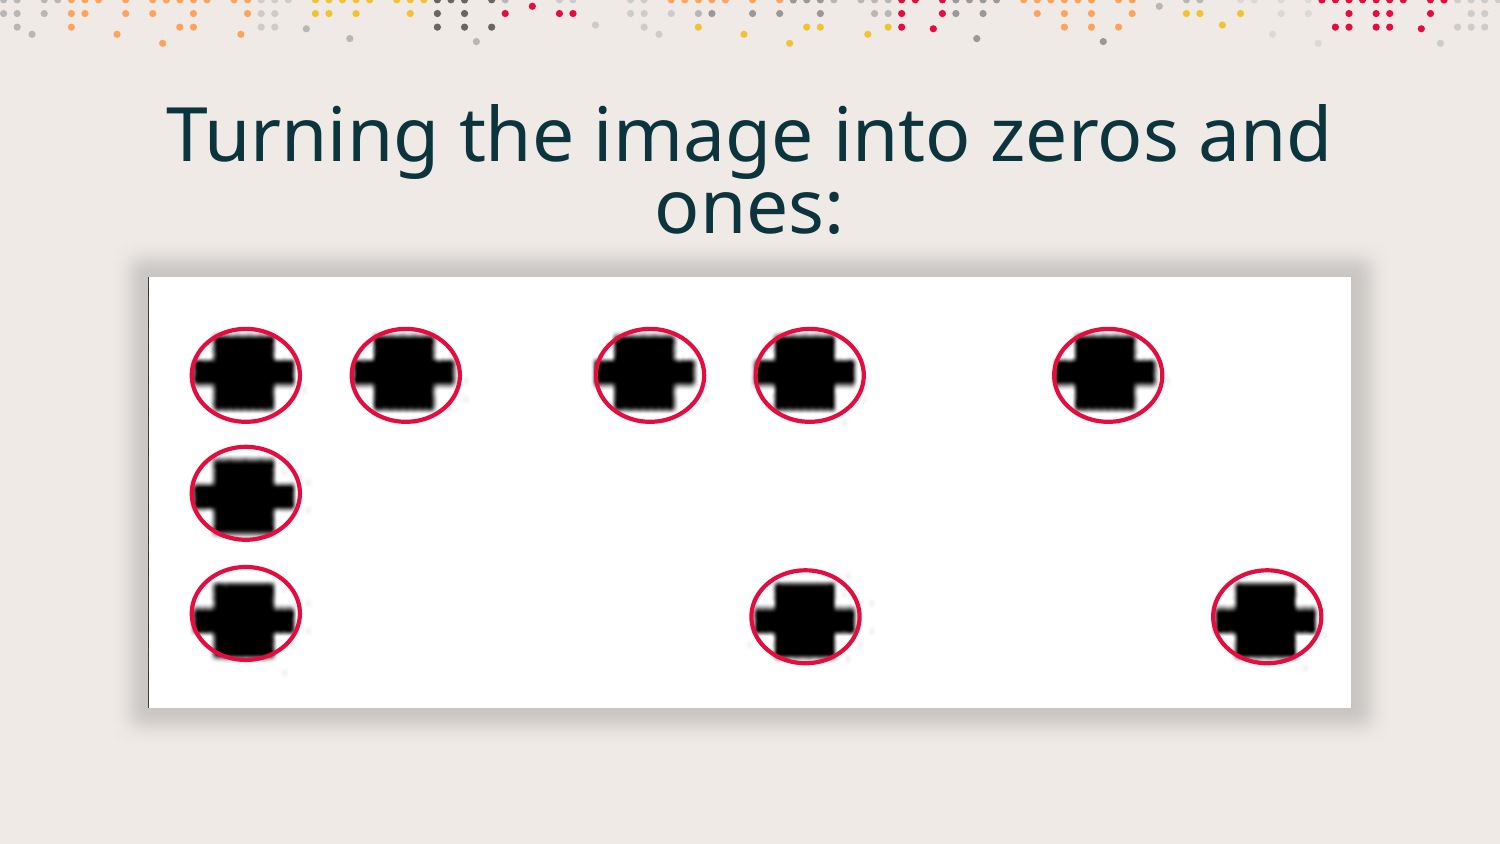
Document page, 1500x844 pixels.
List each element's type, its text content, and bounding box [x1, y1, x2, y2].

picture [148, 277, 1351, 708]
title Turning the image into zeros and ones: [116, 88, 1383, 190]
